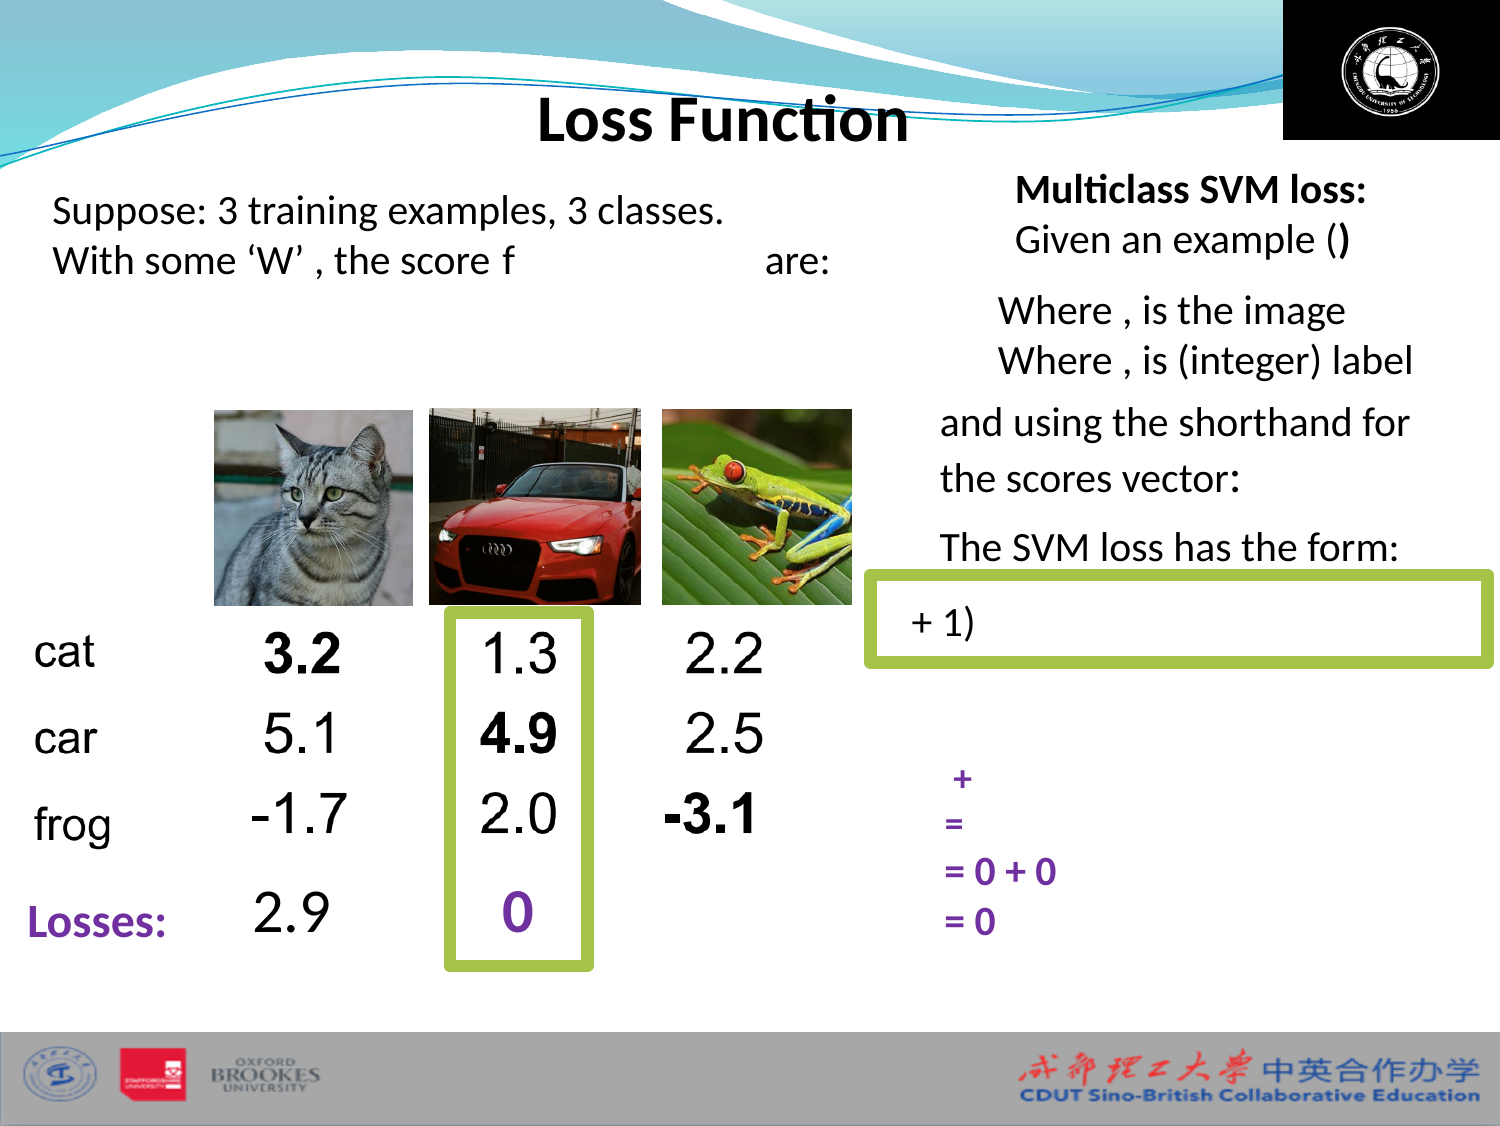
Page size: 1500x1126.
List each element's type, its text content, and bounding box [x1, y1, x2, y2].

picture [24, 624, 776, 861]
picture [0, 1031, 1500, 1126]
text_box [868, 573, 1490, 665]
text_box [448, 874, 589, 968]
text_box Losses: [12, 881, 213, 955]
text_box 0 [487, 874, 550, 953]
text_box Suppose: 3 training examples, 3 classes. With some ‘W’ , the score [37, 175, 1463, 290]
text_box Loss Function [537, 75, 963, 160]
text_box are: [749, 225, 900, 290]
text_box 2.9 [237, 874, 363, 953]
picture [199, 396, 854, 610]
text_box The SVM loss has the form: [924, 512, 1438, 573]
picture [1283, 0, 1500, 140]
